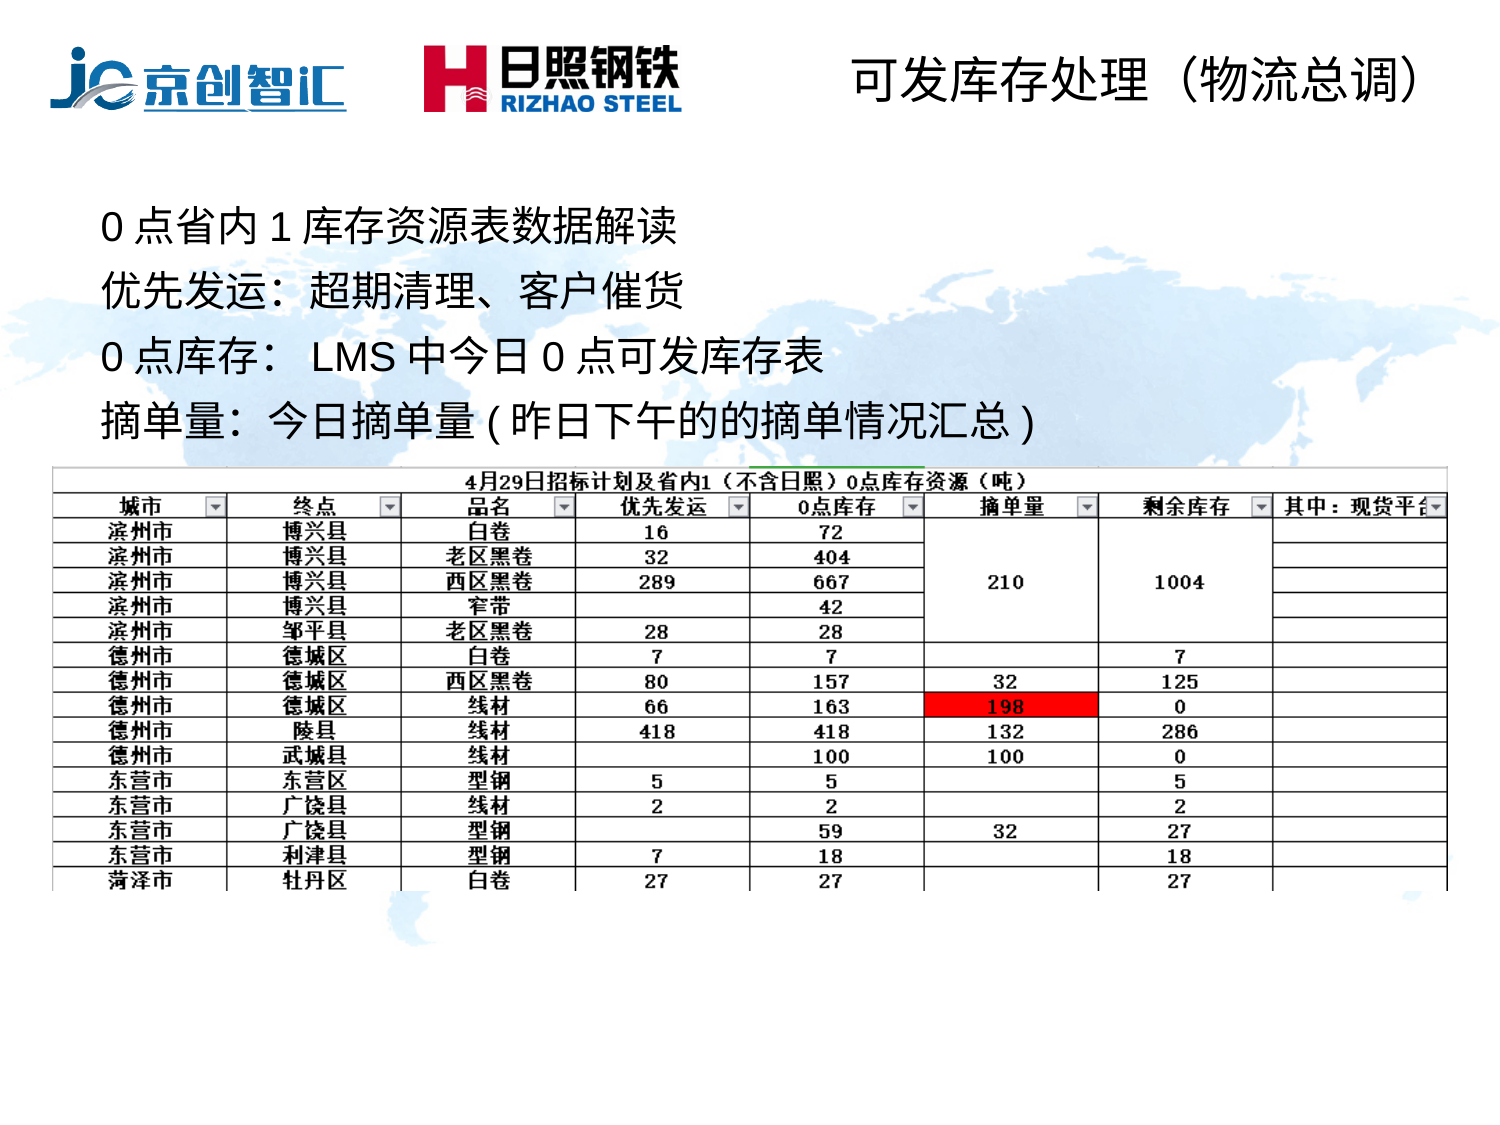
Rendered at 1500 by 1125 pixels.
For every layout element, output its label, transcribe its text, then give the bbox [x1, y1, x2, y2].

text_box 可发库存处理（物流总调） [751, 40, 1464, 116]
picture [0, 0, 1500, 1125]
text_box 0点省内1库存资源表数据解读 优先发运：超期清理、客户催货 0点库存：LMS中今日0点可发库存表 摘单量：今日摘单量(昨日下午的的摘单情况汇总) [85, 177, 1414, 452]
